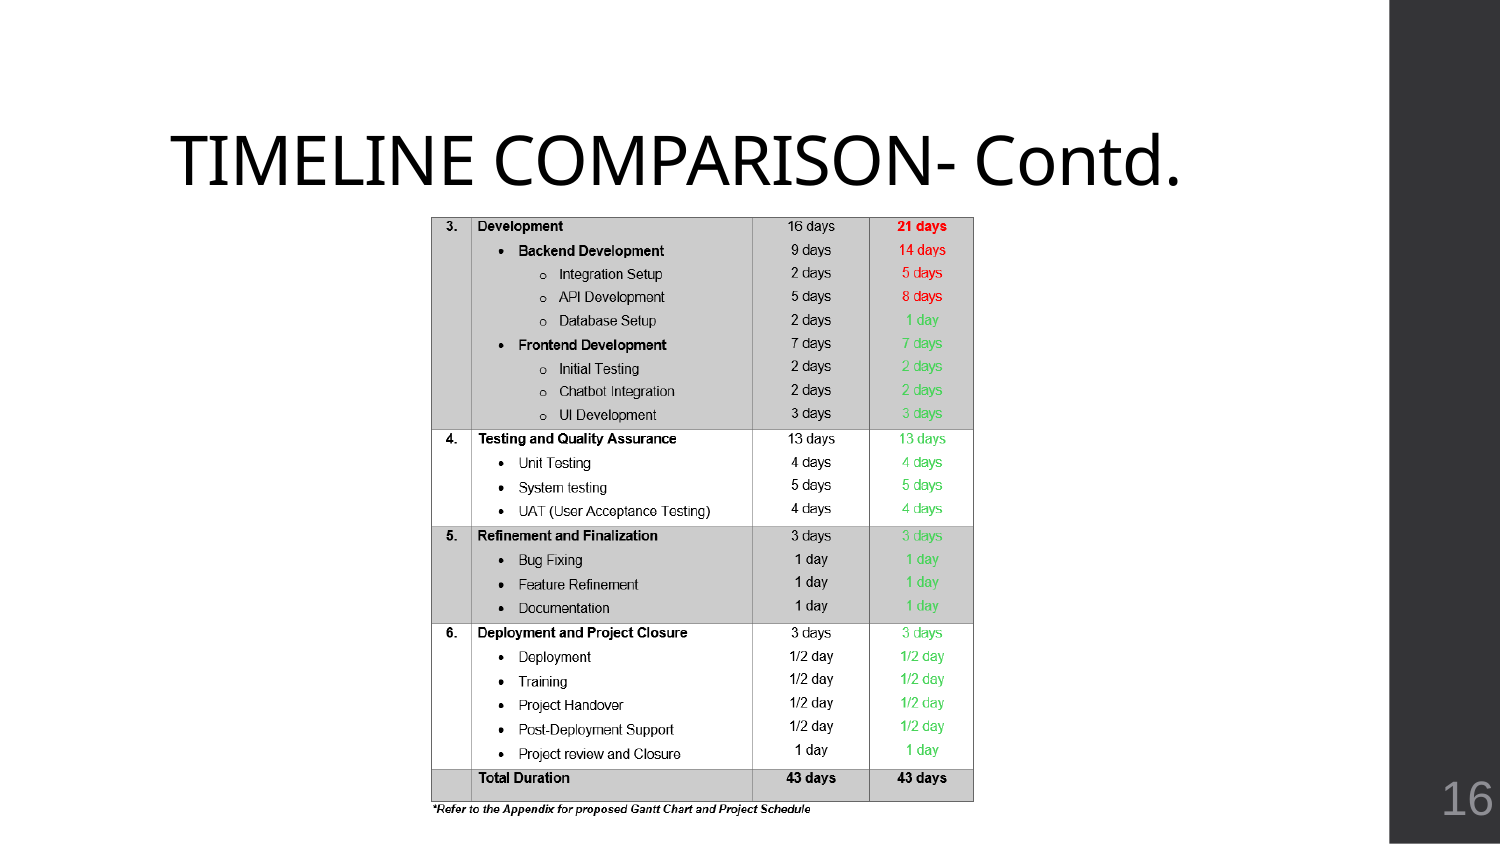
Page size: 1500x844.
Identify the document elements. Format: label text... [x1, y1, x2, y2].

slide_number 16 [1389, 759, 1500, 833]
title TIMELINE COMPARISON- Contd. [155, 45, 1348, 209]
picture [422, 207, 985, 819]
